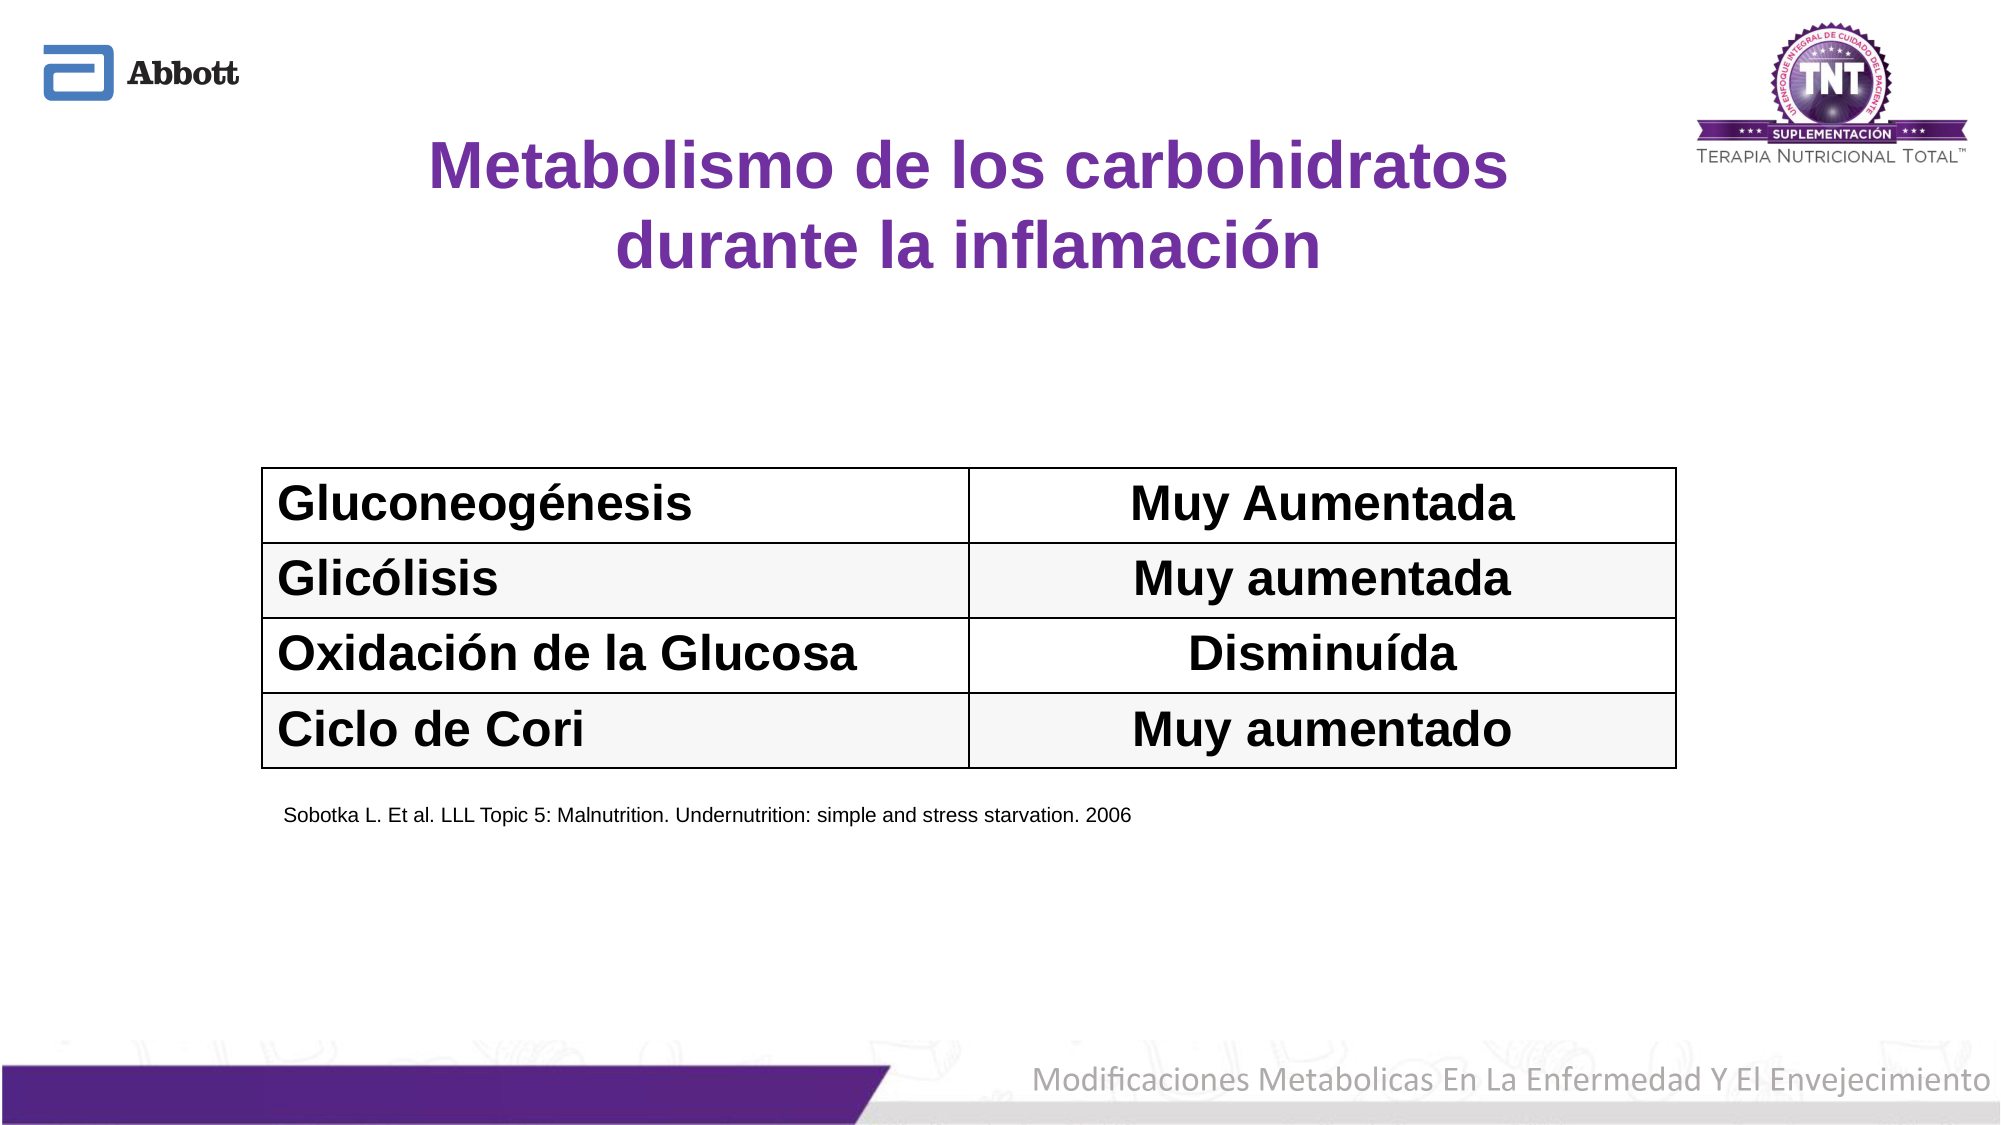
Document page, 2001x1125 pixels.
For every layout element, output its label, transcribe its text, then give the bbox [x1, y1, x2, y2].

text_box Metabolismo de los carbohidratos durante la inflamación [409, 114, 1530, 289]
table_cell Disminuída [970, 619, 1675, 692]
table_cell Ciclo de Cori [263, 694, 968, 767]
table_header Muy Aumentada [970, 469, 1675, 542]
table_header Gluconeogénesis [263, 469, 968, 542]
table_cell Muy aumentada [970, 544, 1675, 617]
picture [0, 0, 2001, 1125]
text_box Sobotka L. Et al. LLL Topic 5: Malnutrition. Undernutrition: simple and stress starvation. 2006 [87, 794, 1328, 834]
table_cell Glicólisis [263, 544, 968, 617]
table_cell Oxidación de la Glucosa [263, 619, 968, 692]
table_cell Muy aumentado [970, 694, 1675, 767]
